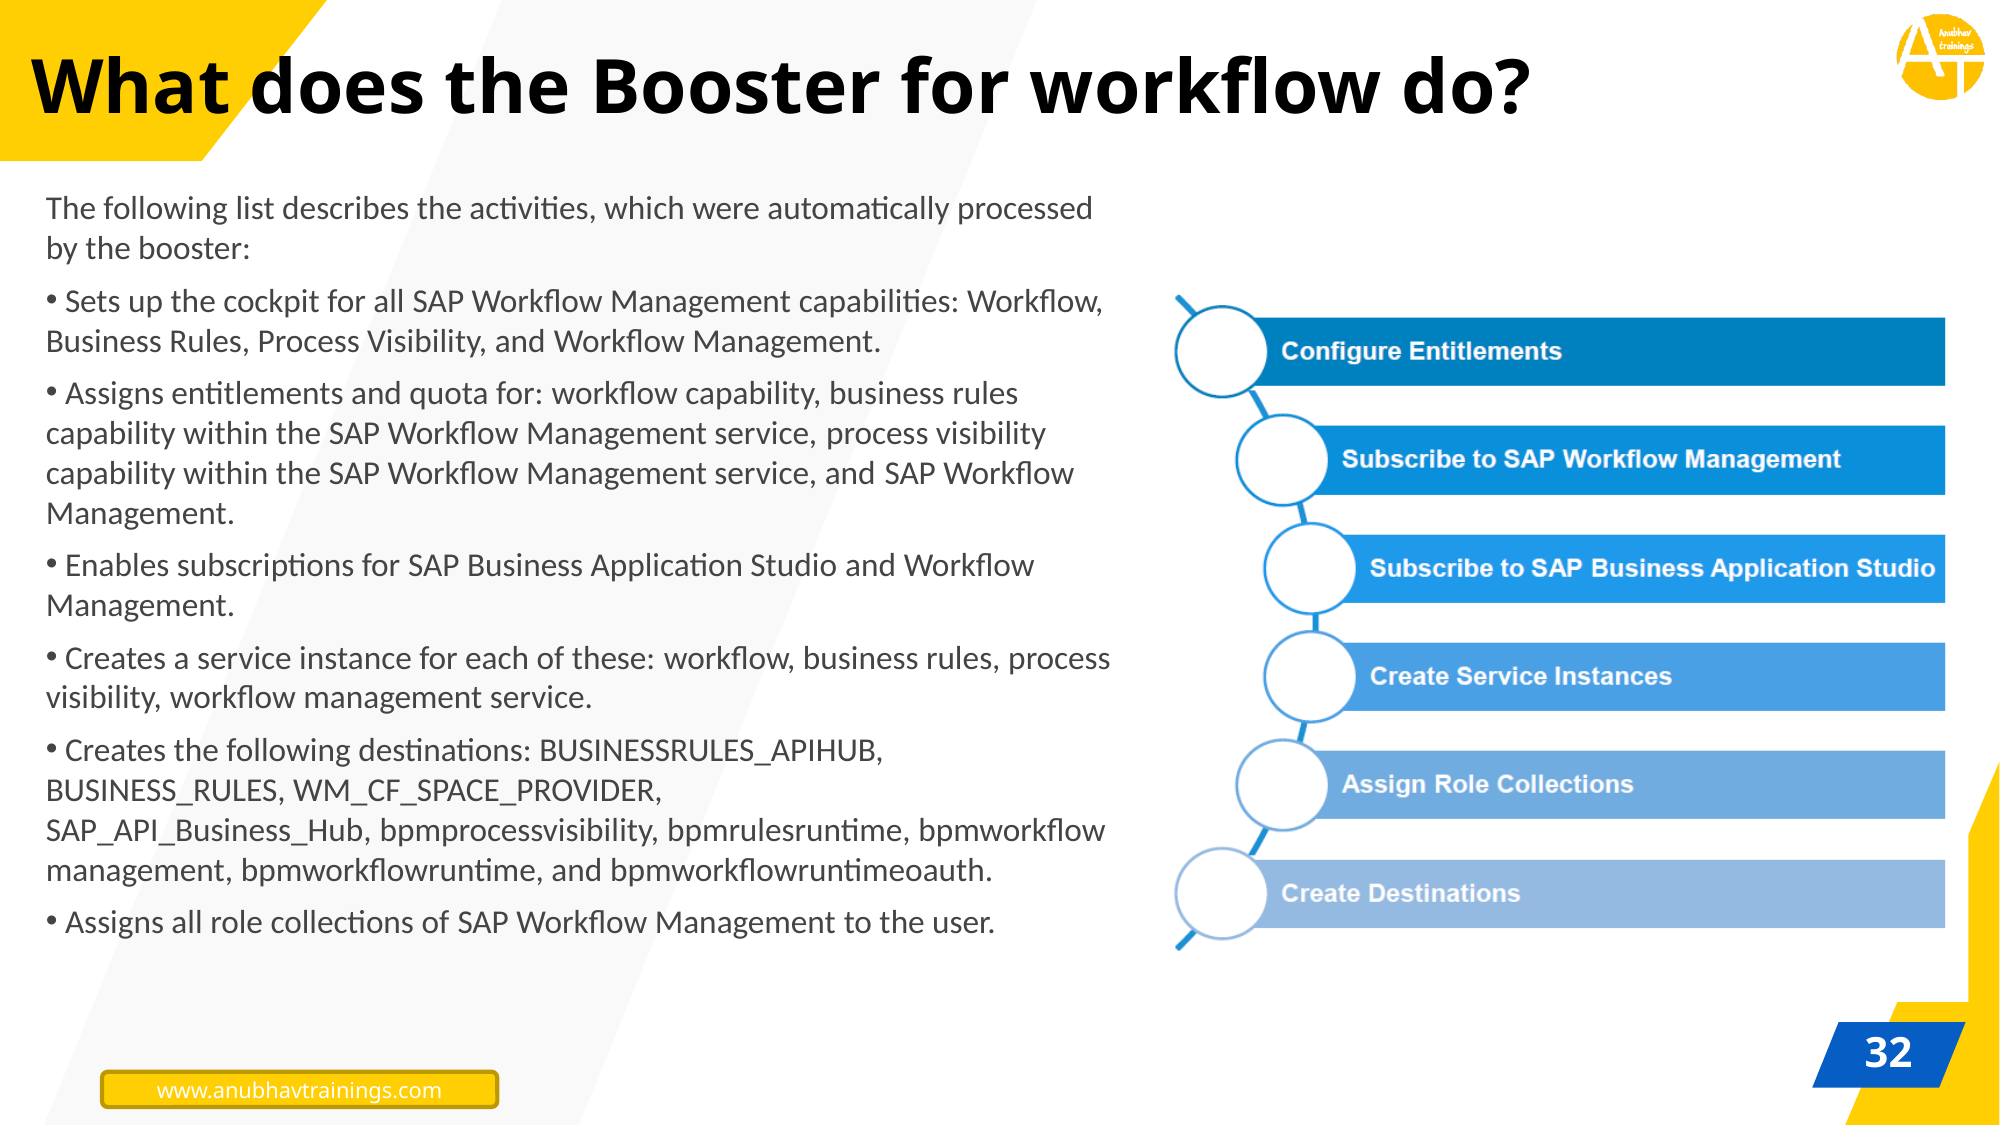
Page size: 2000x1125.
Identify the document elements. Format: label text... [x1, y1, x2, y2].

text_box [0, 0, 329, 164]
picture [1129, 160, 1969, 1003]
title What does the Booster for workflow do? [31, 22, 1756, 139]
text_box www.anubhavtrainings.com [99, 1069, 500, 1110]
text_box The following list describes the activities, which were automatically processed by the booster: Sets up the cockpit for all SAP Workflow Management capabilities: Workflow, Business Rules, Process Visibility, and Workflow Management. Assigns entitlements and quota for: workflow capability, business rules capability within the SAP Workflow Management service, process visibility capability within the SAP Workflow Management service, and SAP Workflow Management. Enables subscriptions for SAP Business Application Studio and Workflow Management. Creates a service instance for each of these: workflow, business rules, process visibility, workflow management service. Creates the following destinations: BUSINESSRULES_APIHUB, BUSINESS_RULES, WM_CF_SPACE_PROVIDER, SAP_API_Business_Hub, bpmprocessvisibility, bpmrulesruntime, bpmworkflowmanagement, bpmworkflowruntime, and bpmworkflowruntimeoauth. Assigns all role collections of SAP Workflow Management to the user. [31, 179, 1124, 1001]
slide_number 32 [1847, 1024, 1931, 1086]
picture [1888, 8, 1989, 108]
